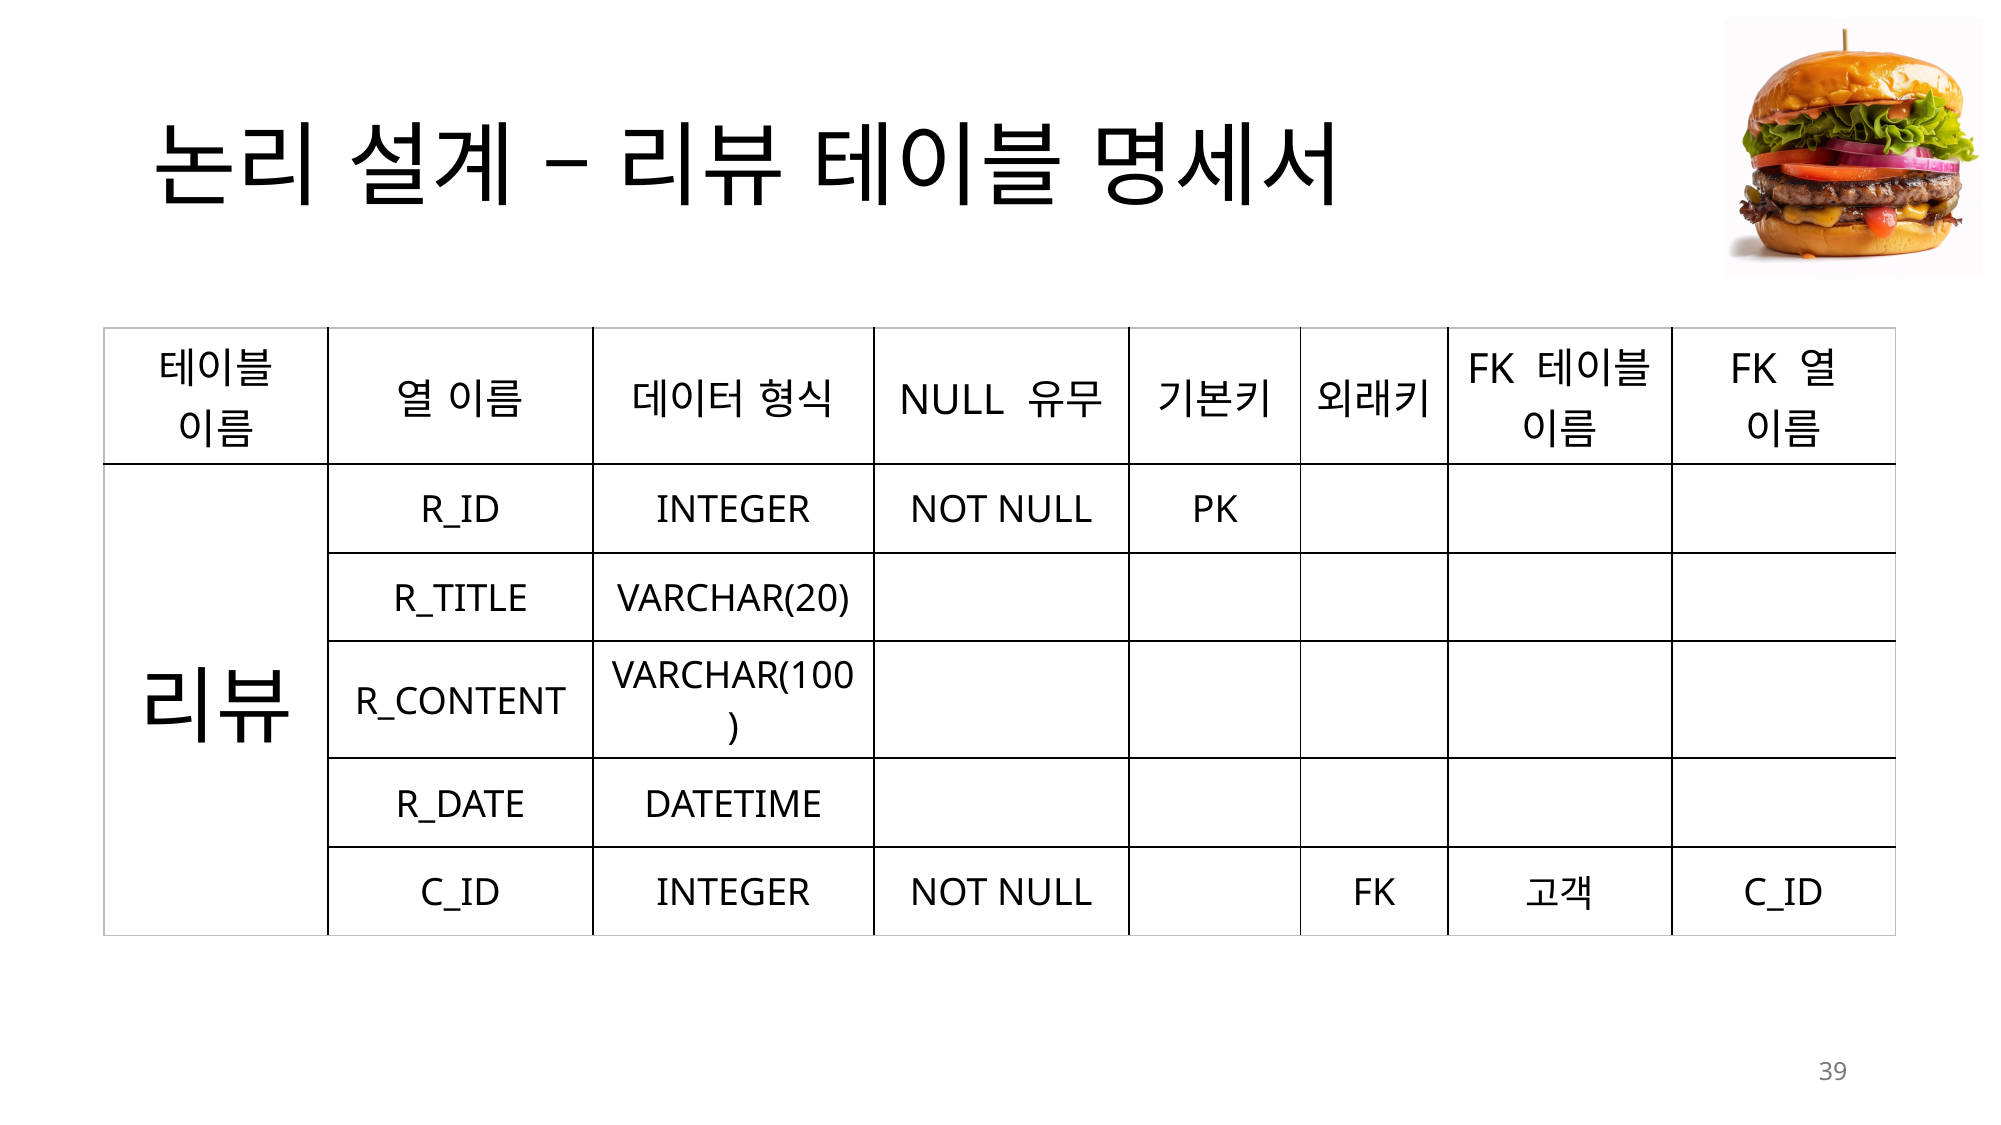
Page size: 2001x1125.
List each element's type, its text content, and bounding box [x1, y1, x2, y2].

table_header 외래키 [1301, 329, 1447, 463]
table_header 열 이름 [329, 329, 592, 463]
table_header 테이블 이름 [105, 329, 327, 463]
slide_number 39 [1412, 1042, 1863, 1103]
table_cell 리뷰 [105, 465, 327, 935]
table_cell [1449, 759, 1671, 846]
table_cell R_ID [329, 465, 592, 552]
table_cell VARCHAR(100) [594, 642, 873, 757]
table_cell [1130, 642, 1300, 757]
table_header 기본키 [1130, 329, 1300, 463]
table_cell [1673, 759, 1895, 846]
table_header FK 열 이름 [1673, 329, 1895, 463]
table_cell [1130, 554, 1300, 640]
table_cell [875, 759, 1128, 846]
table_cell R_CONTENT [329, 642, 592, 757]
table_cell [875, 642, 1128, 757]
table_cell [1301, 465, 1447, 552]
table_header 데이터 형식 [594, 329, 873, 463]
table_cell INTEGER [594, 848, 873, 935]
table_cell NOT NULL [875, 848, 1128, 935]
table_cell [1301, 759, 1447, 846]
title 논리 설계 – 리뷰 테이블 명세서 [137, 59, 1863, 278]
table_cell [1449, 465, 1671, 552]
table_cell [875, 554, 1128, 640]
table_cell C_ID [329, 848, 592, 935]
table_cell [1130, 759, 1300, 846]
table_cell [1673, 642, 1895, 757]
table_header FK 테이블 이름 [1449, 329, 1671, 463]
table_cell FK [1301, 848, 1447, 935]
table_cell R_TITLE [329, 554, 592, 640]
table_cell NOT NULL [875, 465, 1128, 552]
picture [1724, 19, 1983, 278]
table_cell [1673, 465, 1895, 552]
table_cell R_DATE [329, 759, 592, 846]
table_cell DATETIME [594, 759, 873, 846]
table_cell 고객 [1449, 848, 1671, 935]
table_cell [1449, 554, 1671, 640]
table_cell INTEGER [594, 465, 873, 552]
table_cell [1301, 554, 1447, 640]
table_cell [1673, 554, 1895, 640]
table_header NULL 유무 [875, 329, 1128, 463]
table_cell VARCHAR(20) [594, 554, 873, 640]
table_cell [1449, 642, 1671, 757]
table_cell PK [1130, 465, 1300, 552]
table_cell C_ID [1673, 848, 1895, 935]
table_cell [1301, 642, 1447, 757]
table_cell [1130, 848, 1300, 935]
